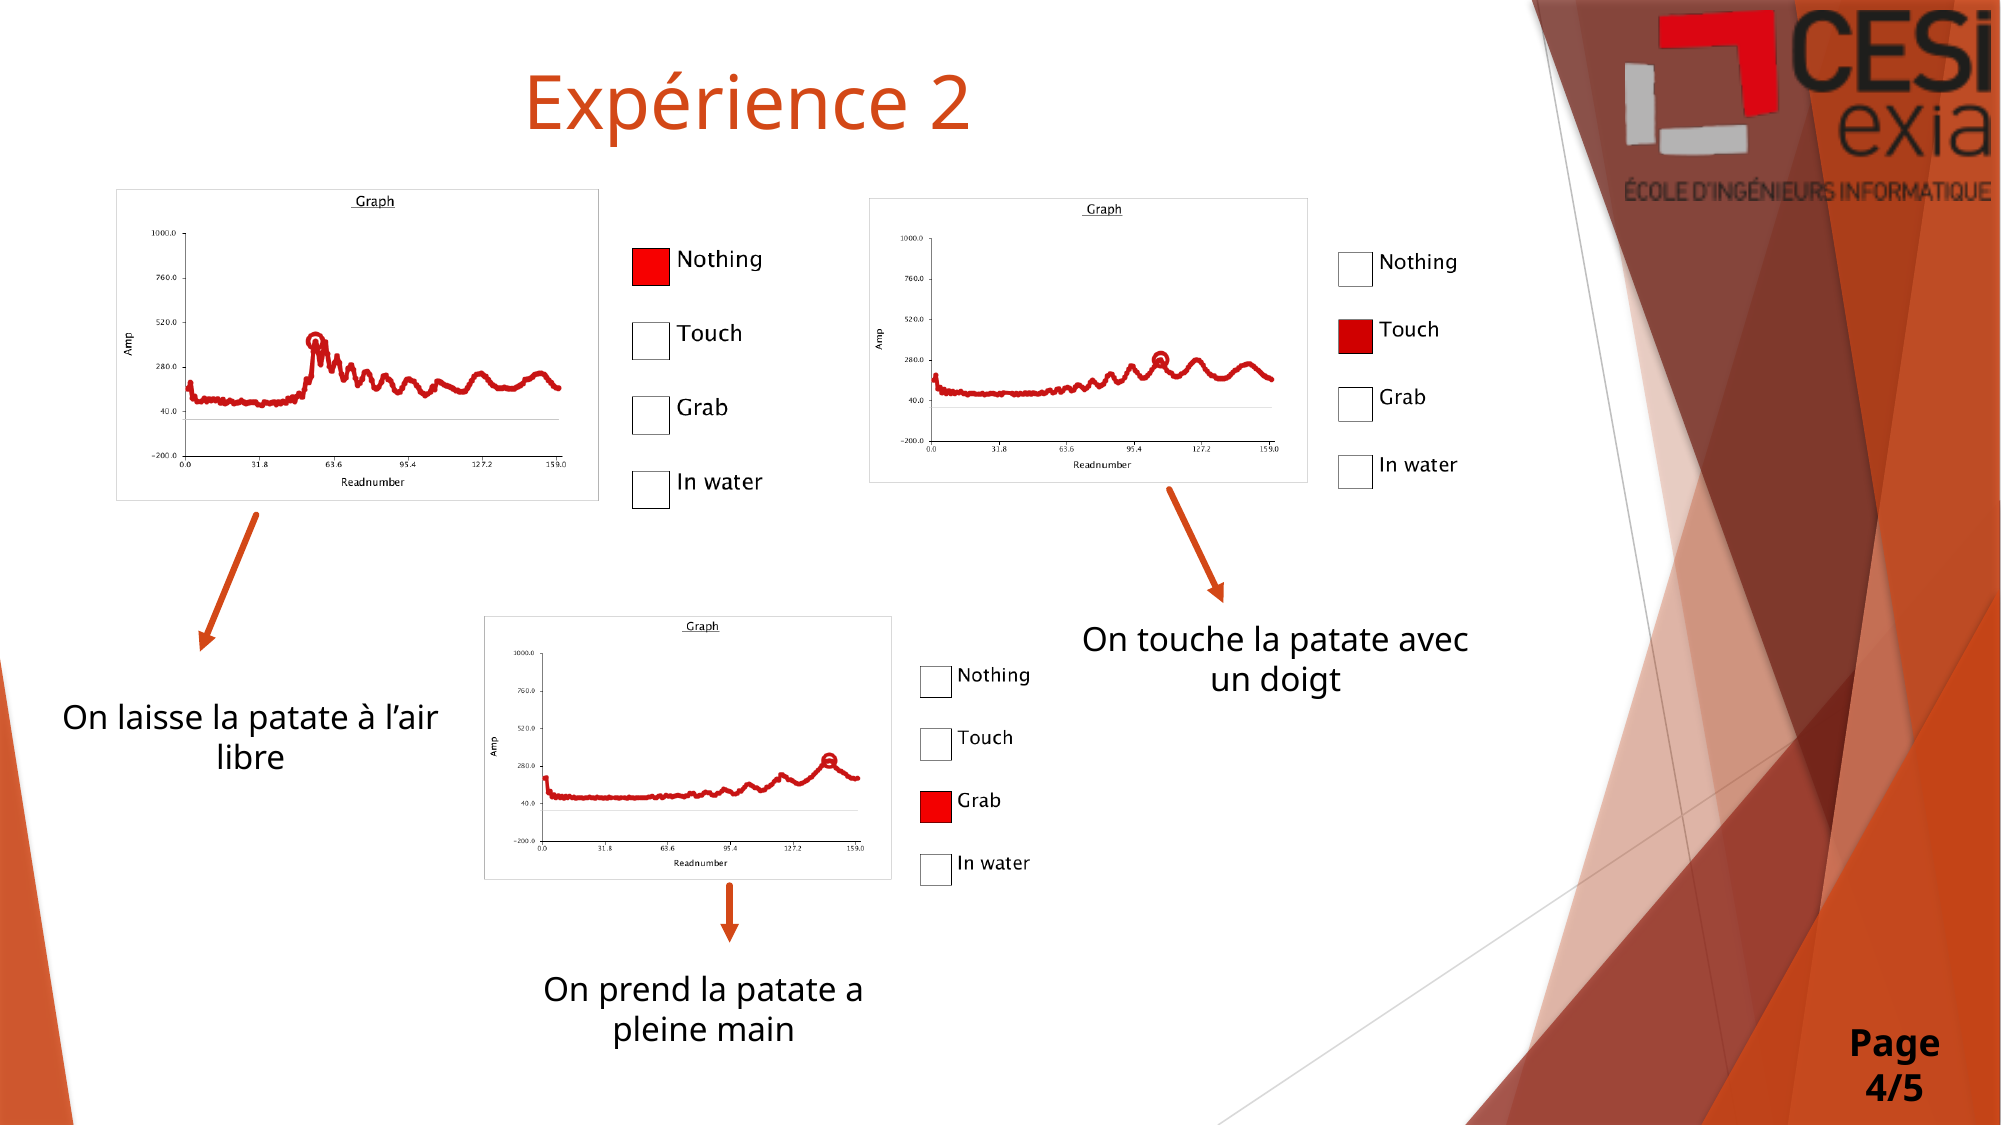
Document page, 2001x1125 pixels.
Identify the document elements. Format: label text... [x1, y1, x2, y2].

title Expérience 2 [508, 47, 1019, 164]
text_box On prend la patate a pleine main [487, 961, 921, 1056]
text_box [199, 514, 257, 652]
text_box Page 4/5 [1823, 1011, 1967, 1117]
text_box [1168, 488, 1224, 604]
picture [831, 184, 1507, 522]
picture [1625, 9, 1992, 202]
picture [113, 184, 797, 516]
text_box On laisse la patate à l’air libre [34, 688, 445, 784]
text_box On touche la patate avec un doigt [1082, 610, 1493, 706]
picture [450, 602, 1077, 917]
